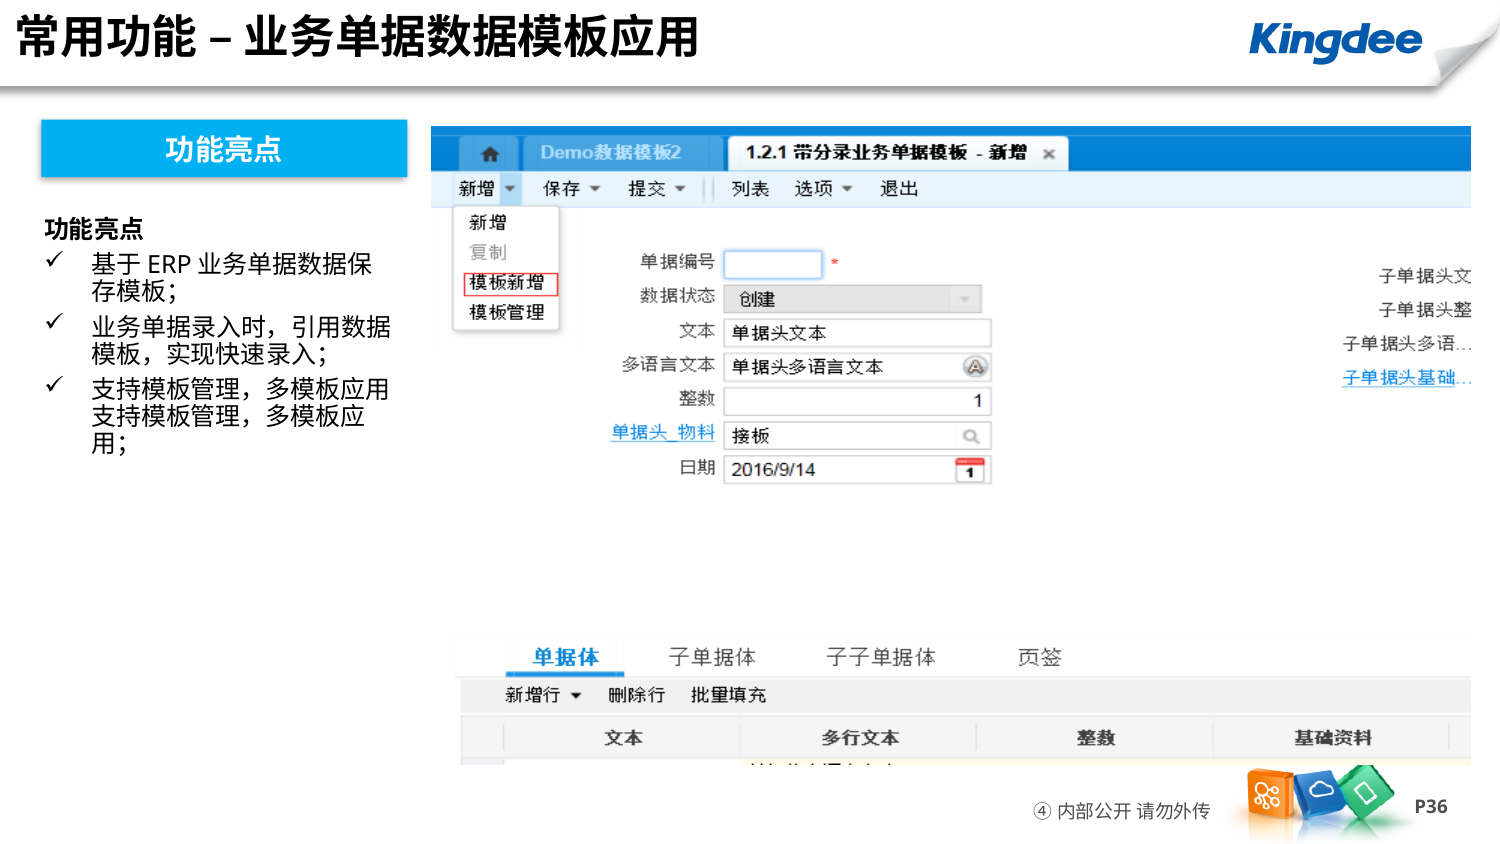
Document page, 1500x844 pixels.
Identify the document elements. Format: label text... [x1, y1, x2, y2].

text_box 常用功能 – 业务单据数据模板应用 [0, 0, 1099, 93]
picture [1099, 0, 1500, 86]
text_box 功能亮点 基于ERP业务单据数据保存模板； 业务单据录入时，引用数据模板，实现快速录入； 支持模板管理，多模板应用支持模板管理，多模板应用； [29, 209, 408, 466]
text_box 功能亮点 [41, 119, 408, 178]
picture [430, 126, 1471, 844]
